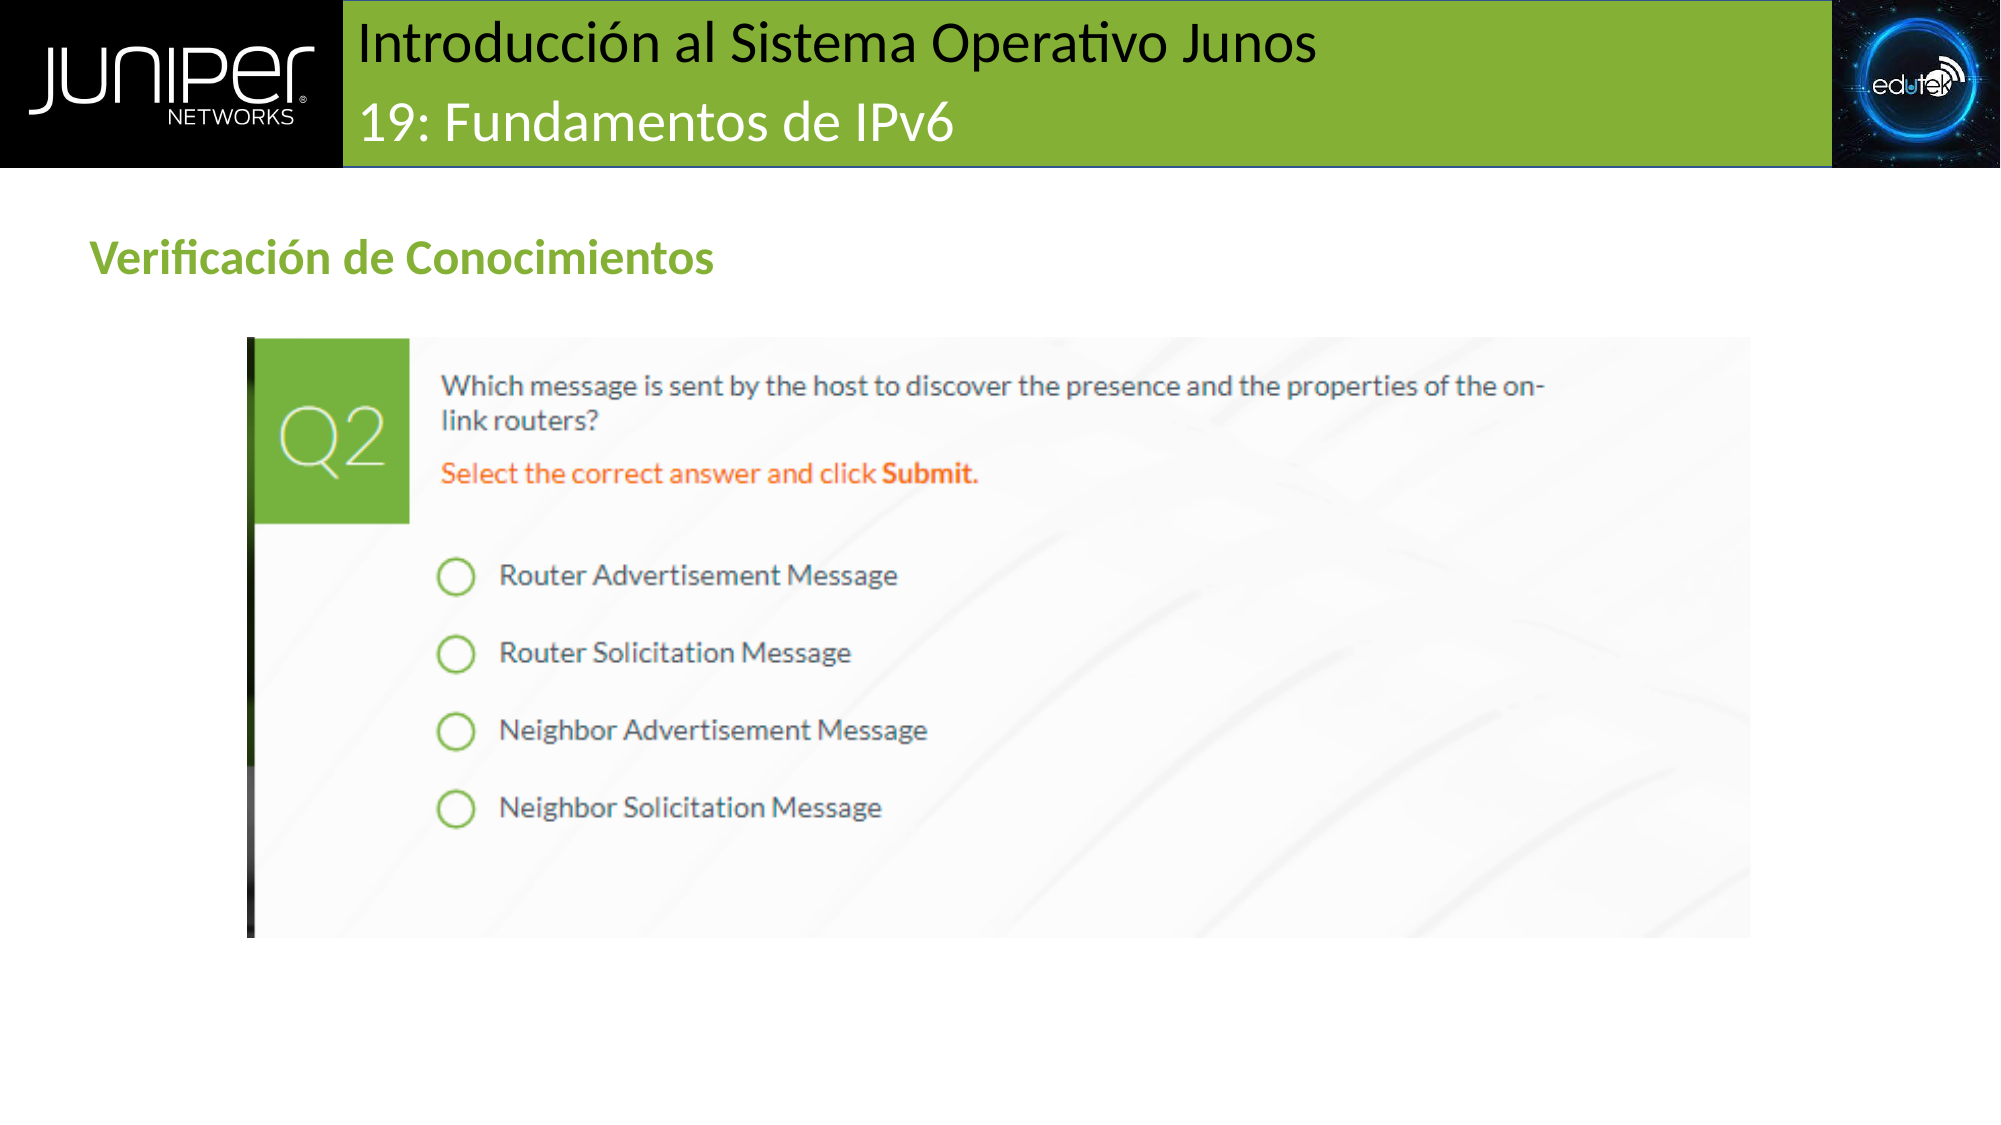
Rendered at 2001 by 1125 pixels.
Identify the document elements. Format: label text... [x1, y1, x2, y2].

title Introducción al Sistema Operativo Junos [342, 3, 2000, 84]
list Verificación de Conocimientos [74, 223, 1949, 938]
list 19: Fundamentos de IPv6 [342, 83, 1606, 168]
picture [0, 0, 343, 168]
picture [247, 336, 1753, 938]
picture [1832, 84, 2000, 168]
